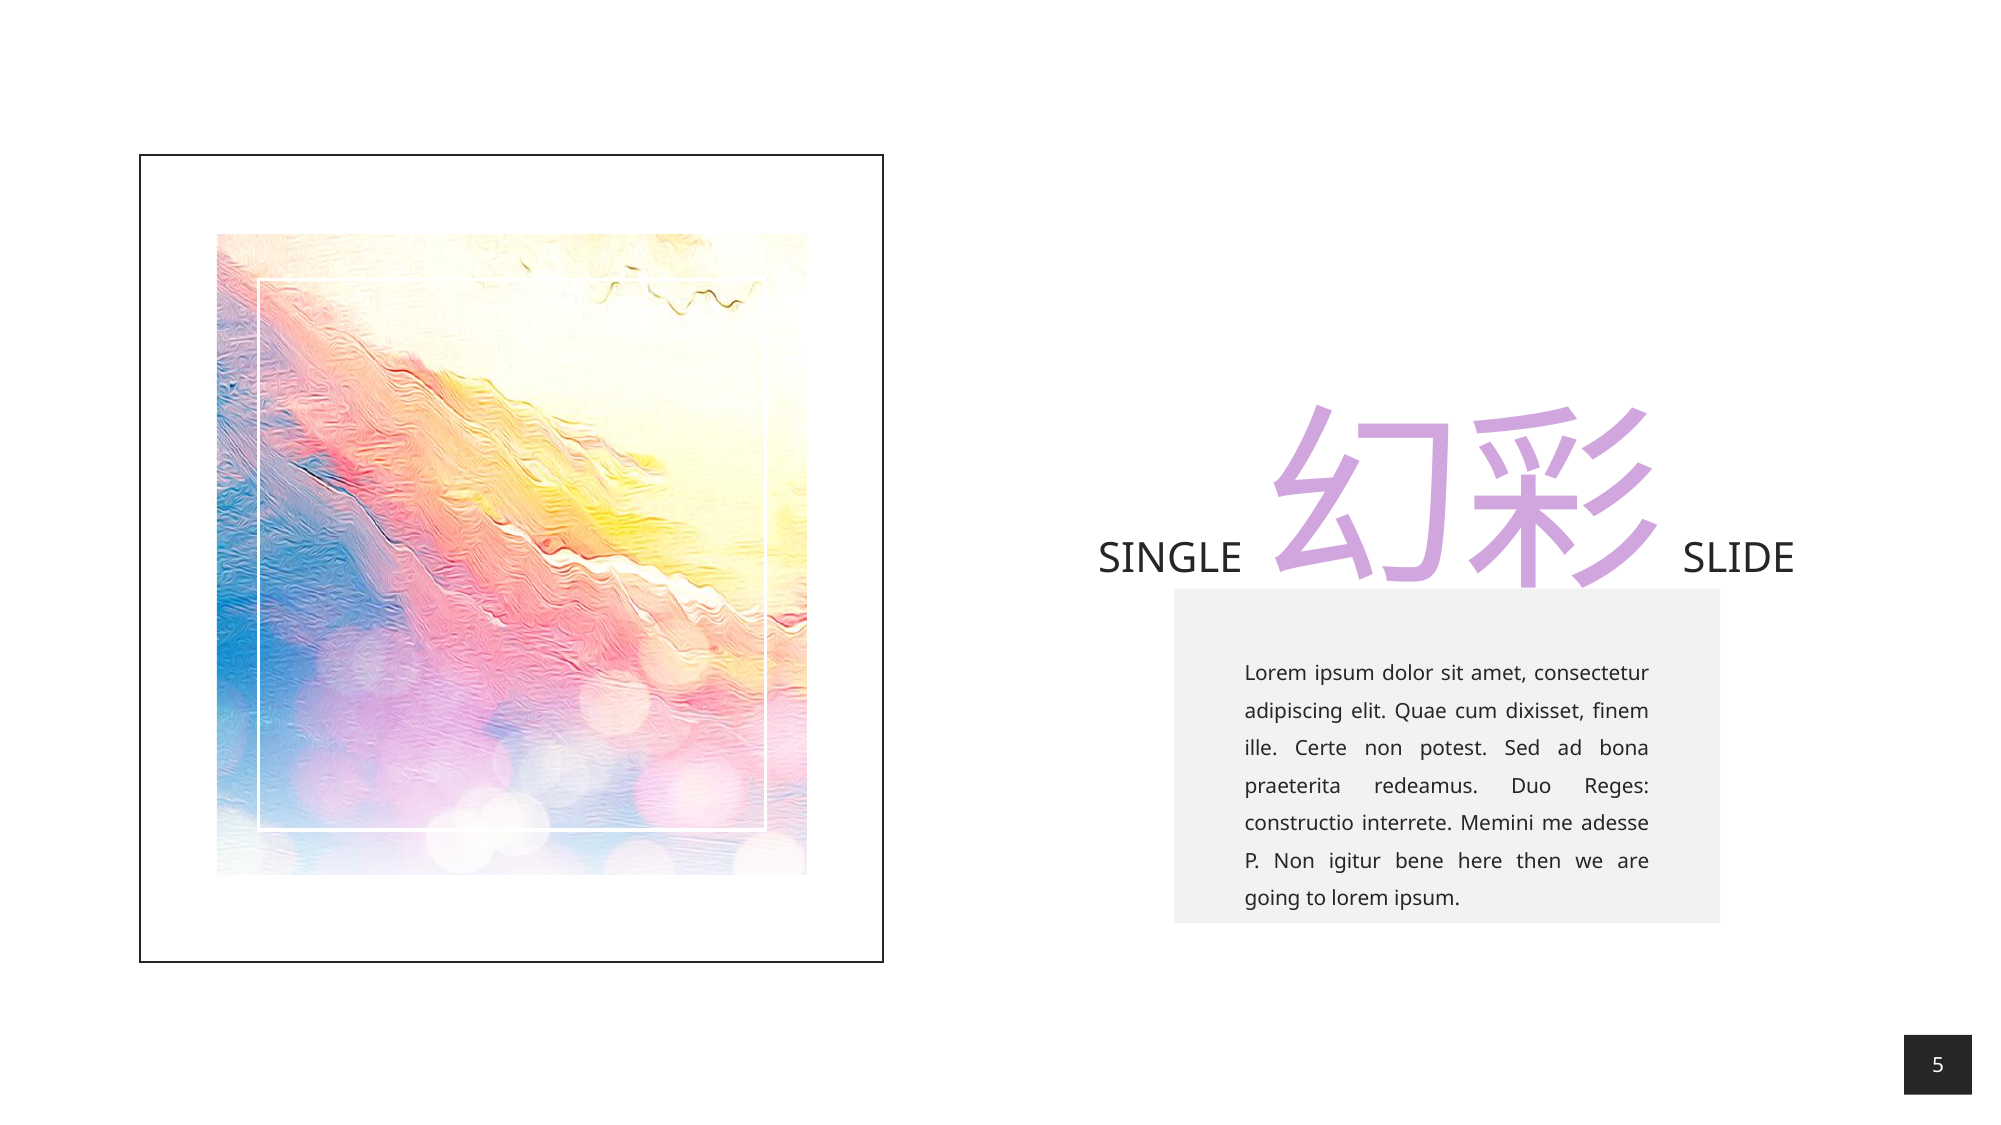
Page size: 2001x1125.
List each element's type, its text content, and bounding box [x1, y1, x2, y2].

picture [216, 234, 807, 875]
slide_number 5 [1904, 1034, 1972, 1095]
text_box SINGLE 幻彩 SLIDE [1083, 364, 1811, 620]
text_box [139, 154, 884, 963]
text_box Lorem ipsum dolor sit amet, consectetur adipiscing elit. Quae cum dixisset, finem ille. Certe non potest. Sed ad bona praeterita redeamus. Duo Reges: constructio interrete. Memini me adesse P. Non igitur bene here then we are going to lorem ipsum. [1173, 588, 1721, 924]
